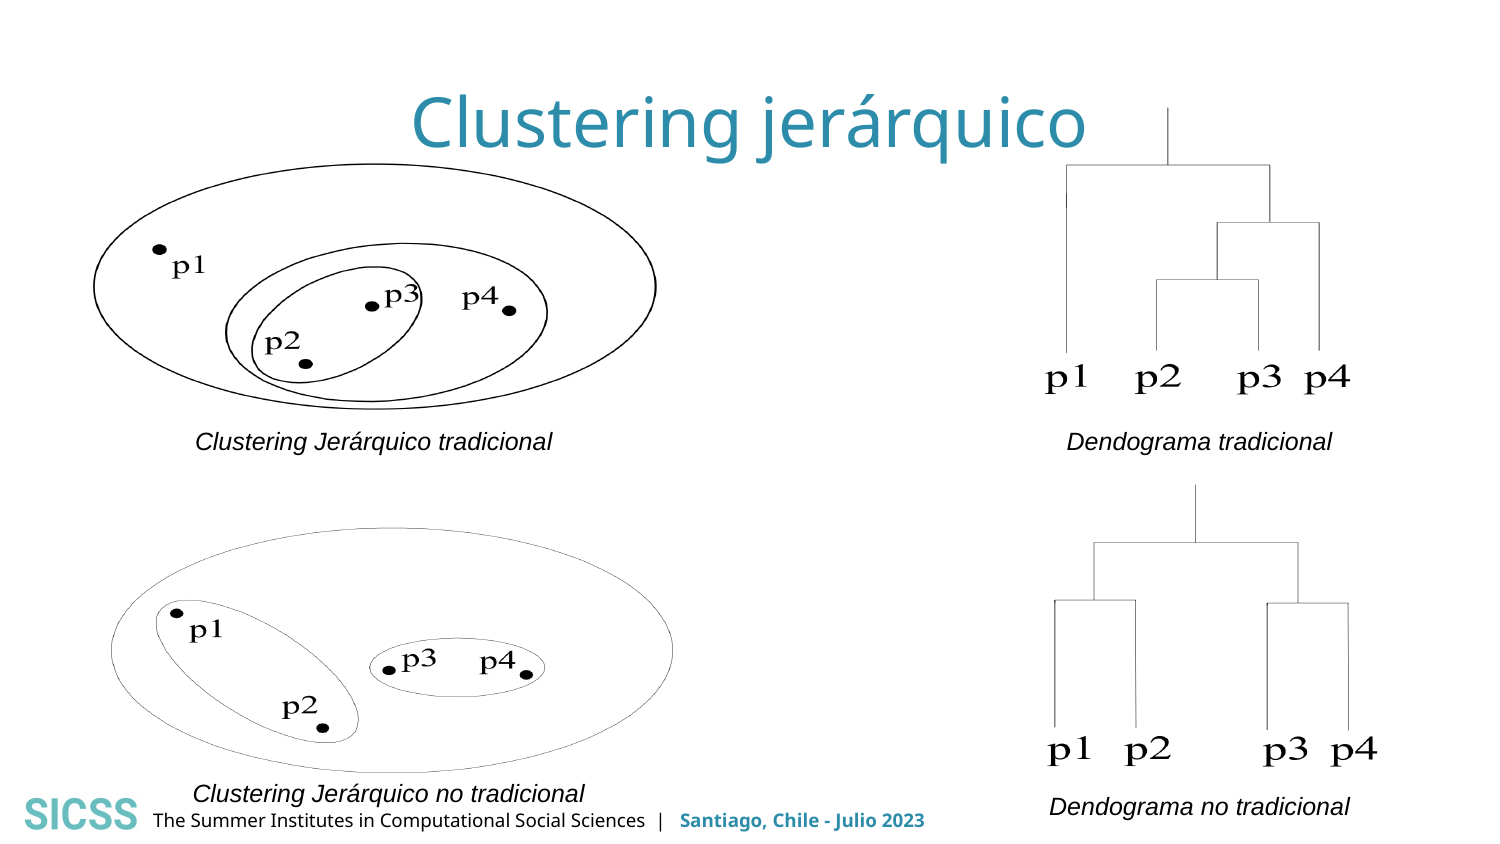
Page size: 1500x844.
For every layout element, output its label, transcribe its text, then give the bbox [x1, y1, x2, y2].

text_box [88, 105, 1412, 830]
title Clustering jerárquico [51, 72, 1449, 167]
picture [22, 792, 141, 832]
